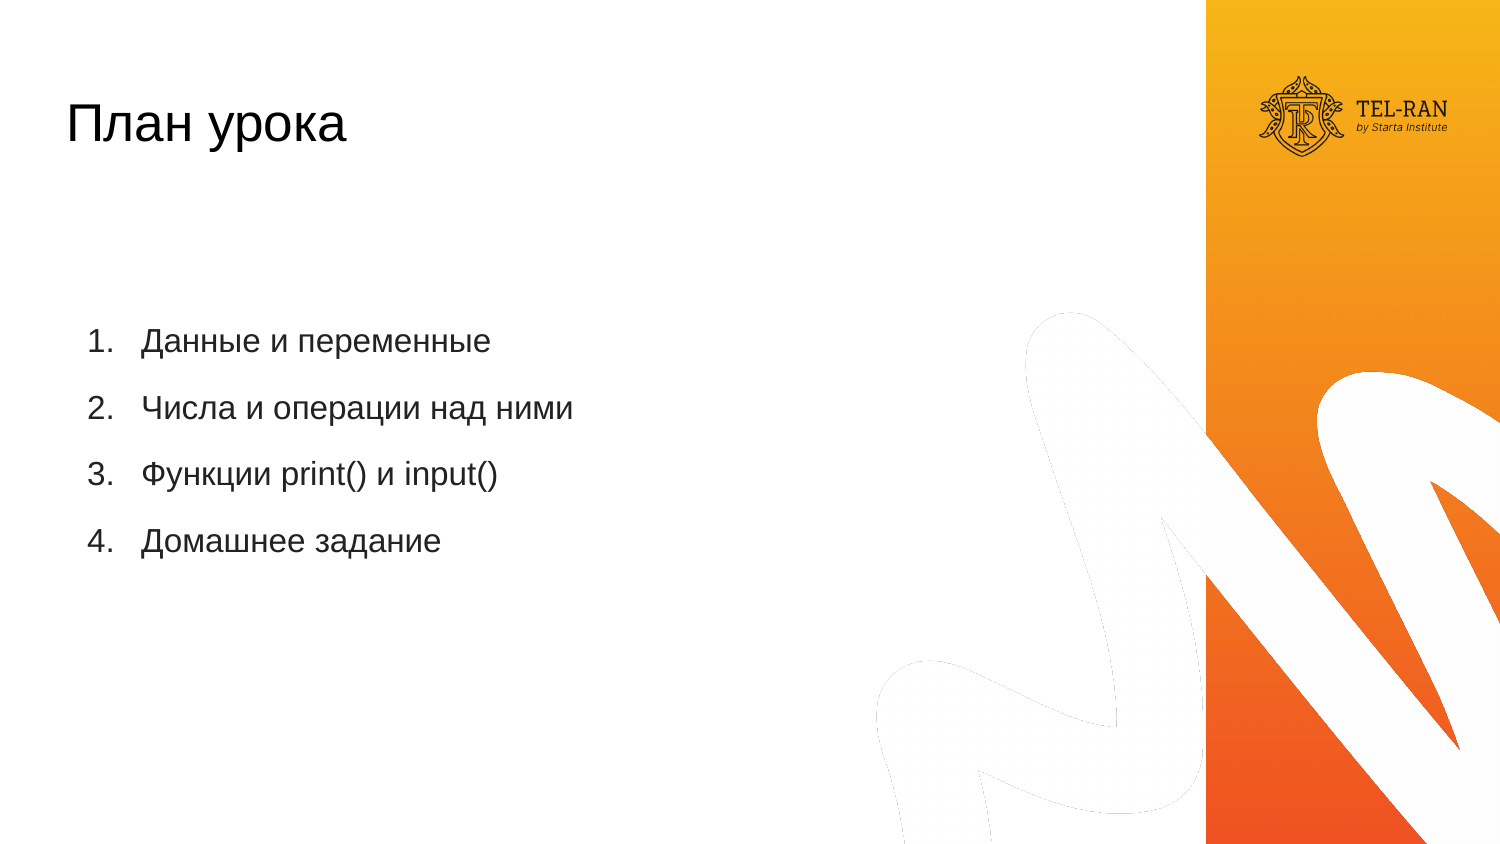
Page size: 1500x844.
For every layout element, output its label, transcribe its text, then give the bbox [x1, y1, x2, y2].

picture [770, 0, 1500, 844]
text_box План урока [51, 72, 818, 167]
text_box Данные и переменные Числа и операции над ними Функции print() и input() Домашнее задание [51, 298, 1038, 709]
